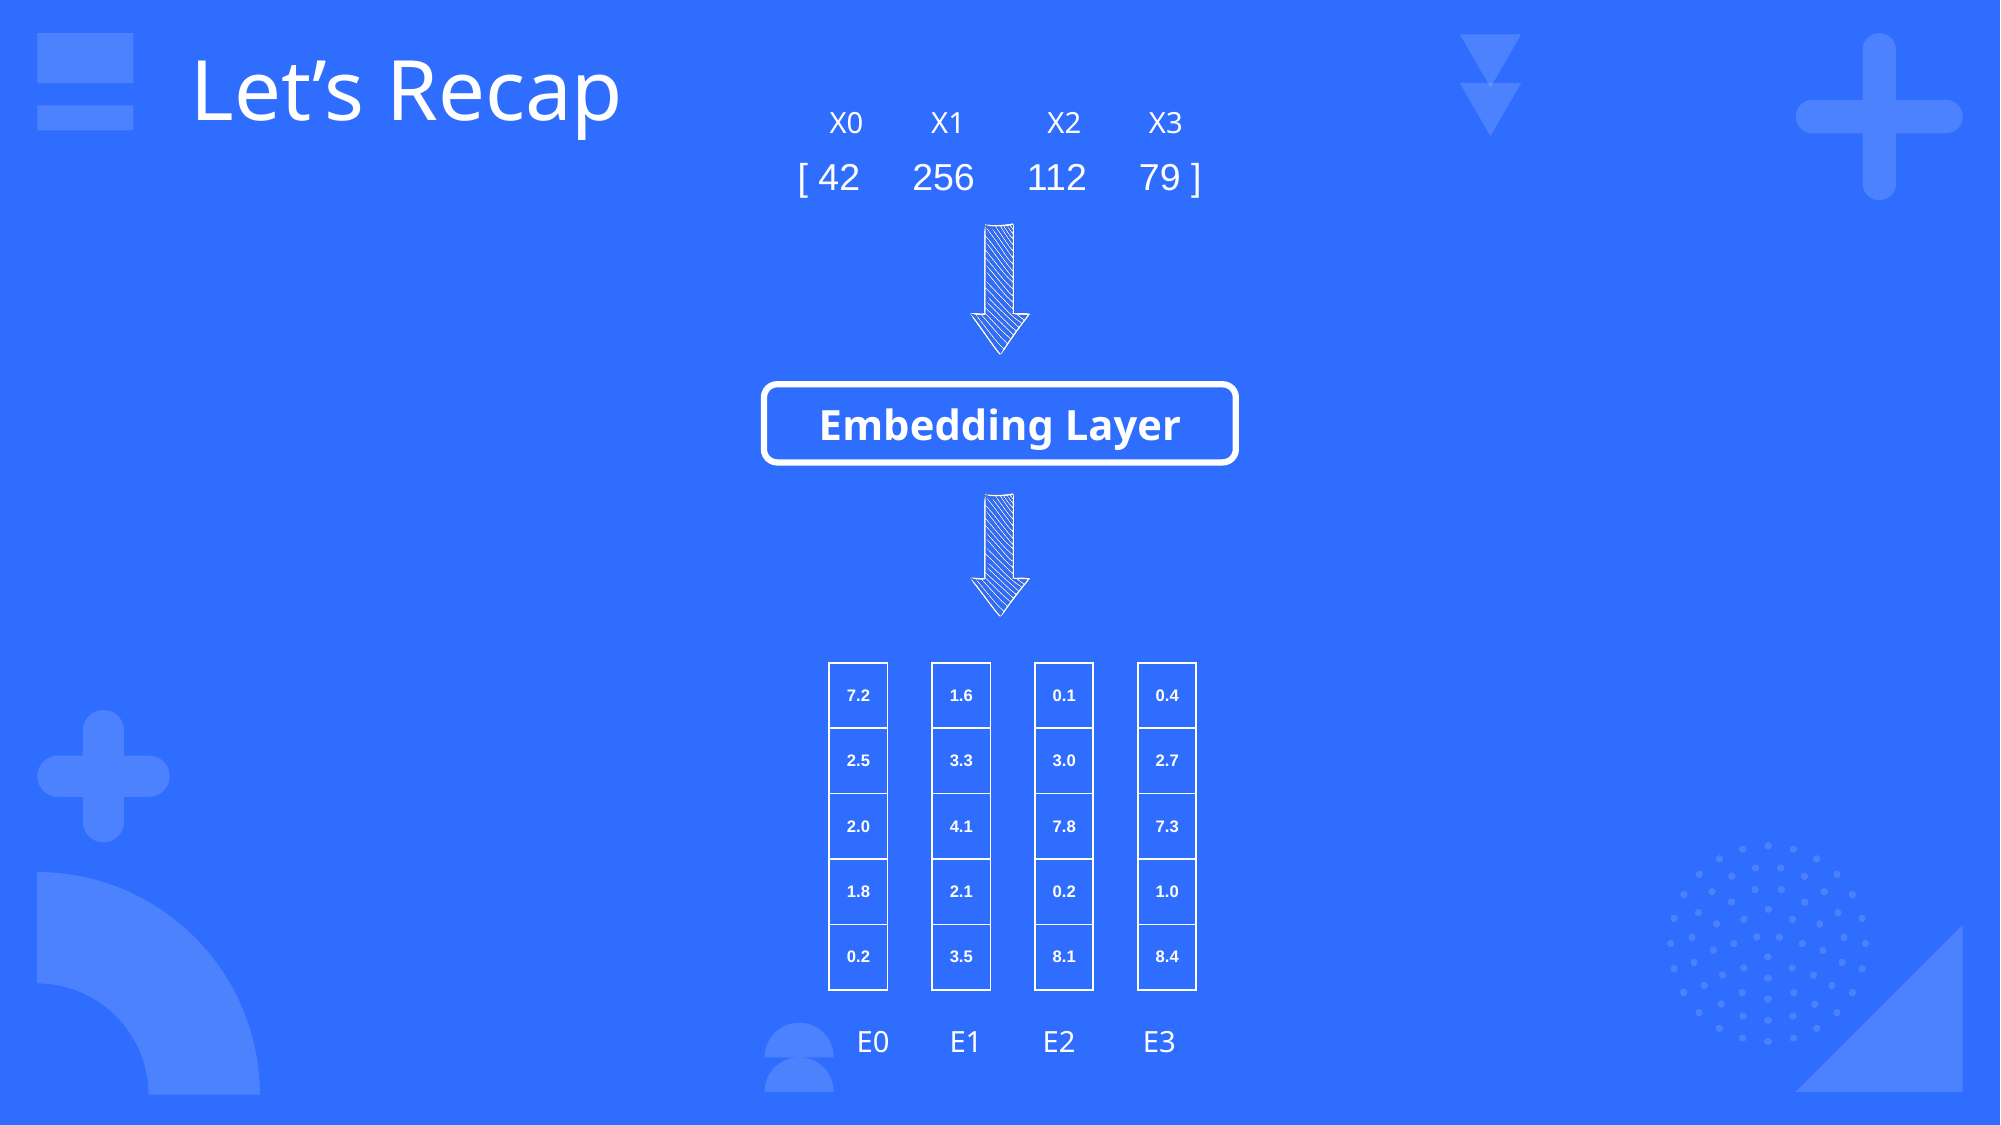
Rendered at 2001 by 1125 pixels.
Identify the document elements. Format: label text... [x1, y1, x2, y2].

table_cell 3.0 [1036, 729, 1092, 793]
table_cell 0.2 [830, 925, 887, 989]
text_box E0 E1 E2 E3 [841, 1015, 1192, 1066]
table_cell 0.2 [1036, 860, 1092, 924]
text_box [ 42 256 112 79 ] [782, 145, 1218, 206]
table_cell 3.3 [933, 729, 990, 793]
text_box Embedding Layer [763, 384, 1236, 463]
table_cell 2.1 [933, 860, 990, 924]
table_cell 7.3 [1139, 794, 1195, 858]
table_header 0.4 [1139, 664, 1195, 727]
table_header 7.2 [830, 664, 887, 727]
picture [970, 493, 1030, 617]
table_cell 8.1 [1036, 925, 1092, 989]
table_cell 7.8 [1036, 794, 1092, 858]
table_cell 2.7 [1139, 729, 1195, 793]
table_header 1.6 [933, 664, 990, 727]
text_box X0 X1 X2 X3 [814, 97, 1198, 147]
table_cell 1.0 [1139, 860, 1195, 924]
table_cell 2.0 [830, 794, 887, 858]
table_cell 3.5 [933, 925, 990, 989]
picture [1667, 842, 1869, 1045]
table_cell 8.4 [1139, 925, 1195, 989]
table_cell 4.1 [933, 794, 990, 858]
table_cell 1.8 [830, 860, 887, 924]
table_header 0.1 [1036, 664, 1092, 727]
table_cell 2.5 [830, 729, 887, 793]
picture [970, 222, 1030, 355]
text_box Let’s Recap [176, 29, 639, 145]
